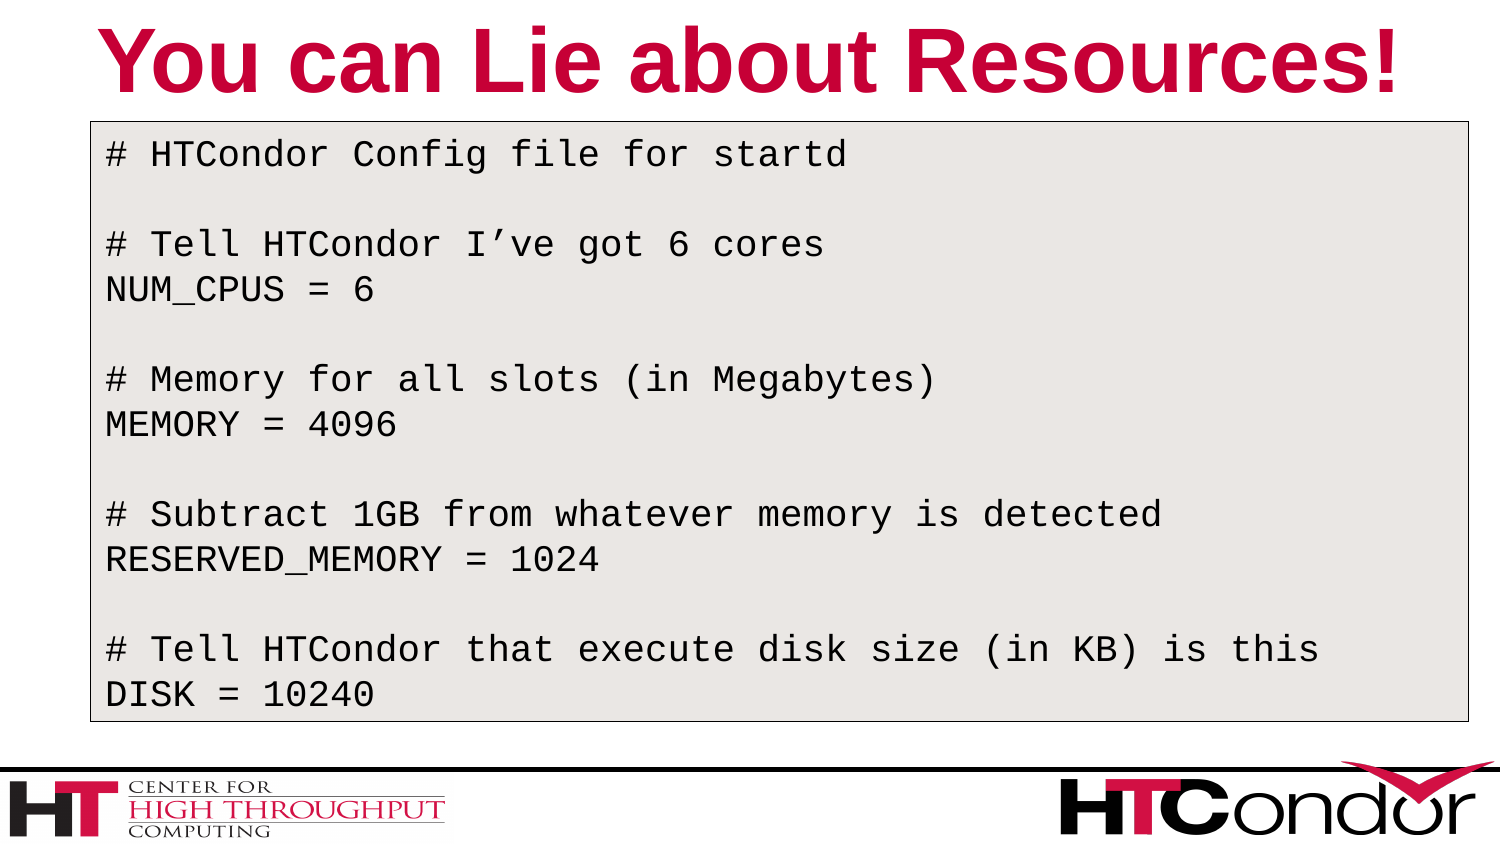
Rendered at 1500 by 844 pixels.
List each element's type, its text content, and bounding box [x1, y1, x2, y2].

picture [1055, 760, 1500, 840]
title You can Lie about Resources! [0, 0, 1500, 113]
picture [0, 772, 454, 844]
text_box # HTCondor Config file for startd # Tell HTCondor I’ve got 6 cores NUM_CPUS = 6 # Memory for all slots (in Megabytes) MEMORY = 4096 # Subtract 1GB from whatever memory is detected RESERVED_MEMORY = 1024 # Tell HTCondor that execute disk size (in KB) is this DISK = 10240 [90, 121, 1469, 722]
